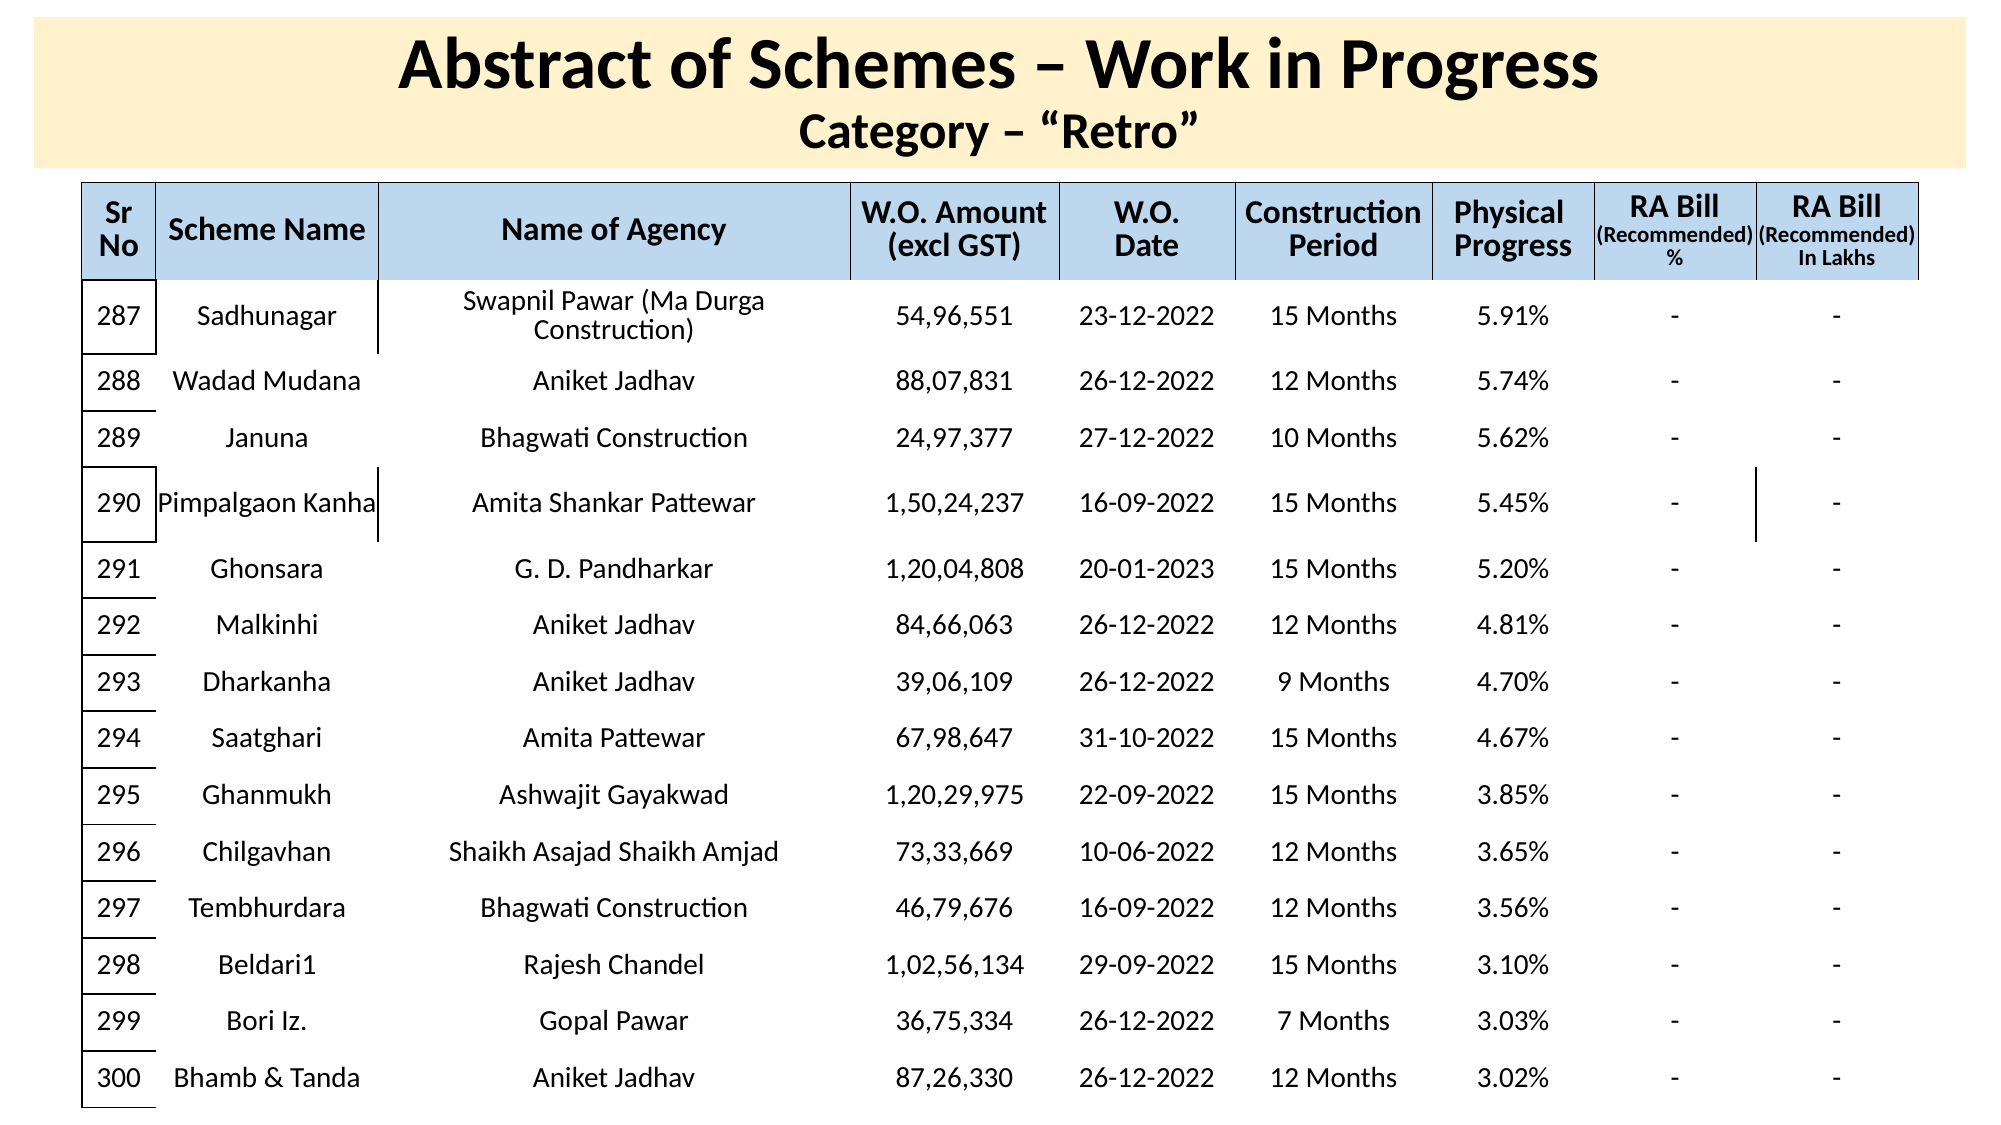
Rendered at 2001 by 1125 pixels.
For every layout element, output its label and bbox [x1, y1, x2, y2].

table_header [83, 281, 155, 353]
title [34, 16, 1966, 169]
table_cell [83, 354, 1918, 1107]
table_cell [83, 468, 155, 541]
table_header [379, 183, 1918, 354]
table_header [156, 183, 378, 354]
table_header [82, 183, 155, 279]
